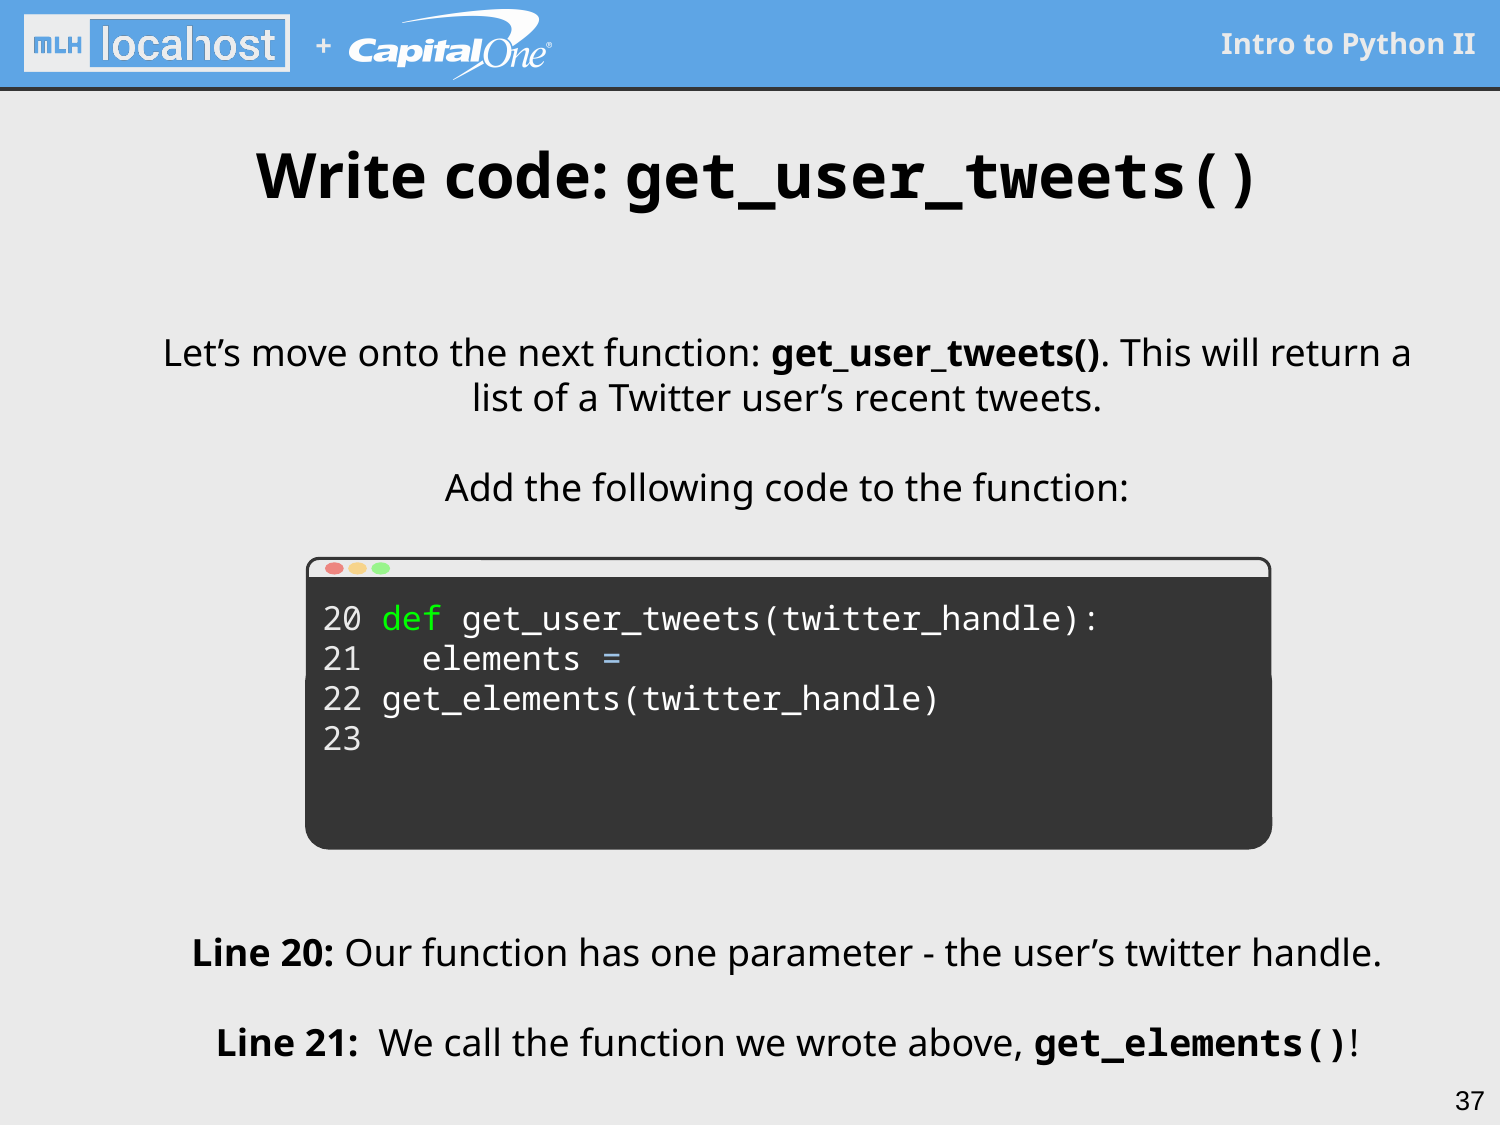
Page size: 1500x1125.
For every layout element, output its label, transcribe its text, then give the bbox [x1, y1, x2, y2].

text_box Let’s move onto the next function: get_user_tweets(). This will return a list of a Twitter user’s recent tweets. Add the following code to the function: [47, 365, 1453, 472]
text_box Line 20: Our function has one parameter - the user’s twitter handle. Line 21: We call the function we wrote above, get_elements()! [47, 965, 1453, 1072]
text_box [307, 558, 1271, 854]
text_box Write code: get_user_tweets() [36, 106, 1484, 242]
picture [349, 9, 552, 80]
picture [24, 14, 290, 72]
